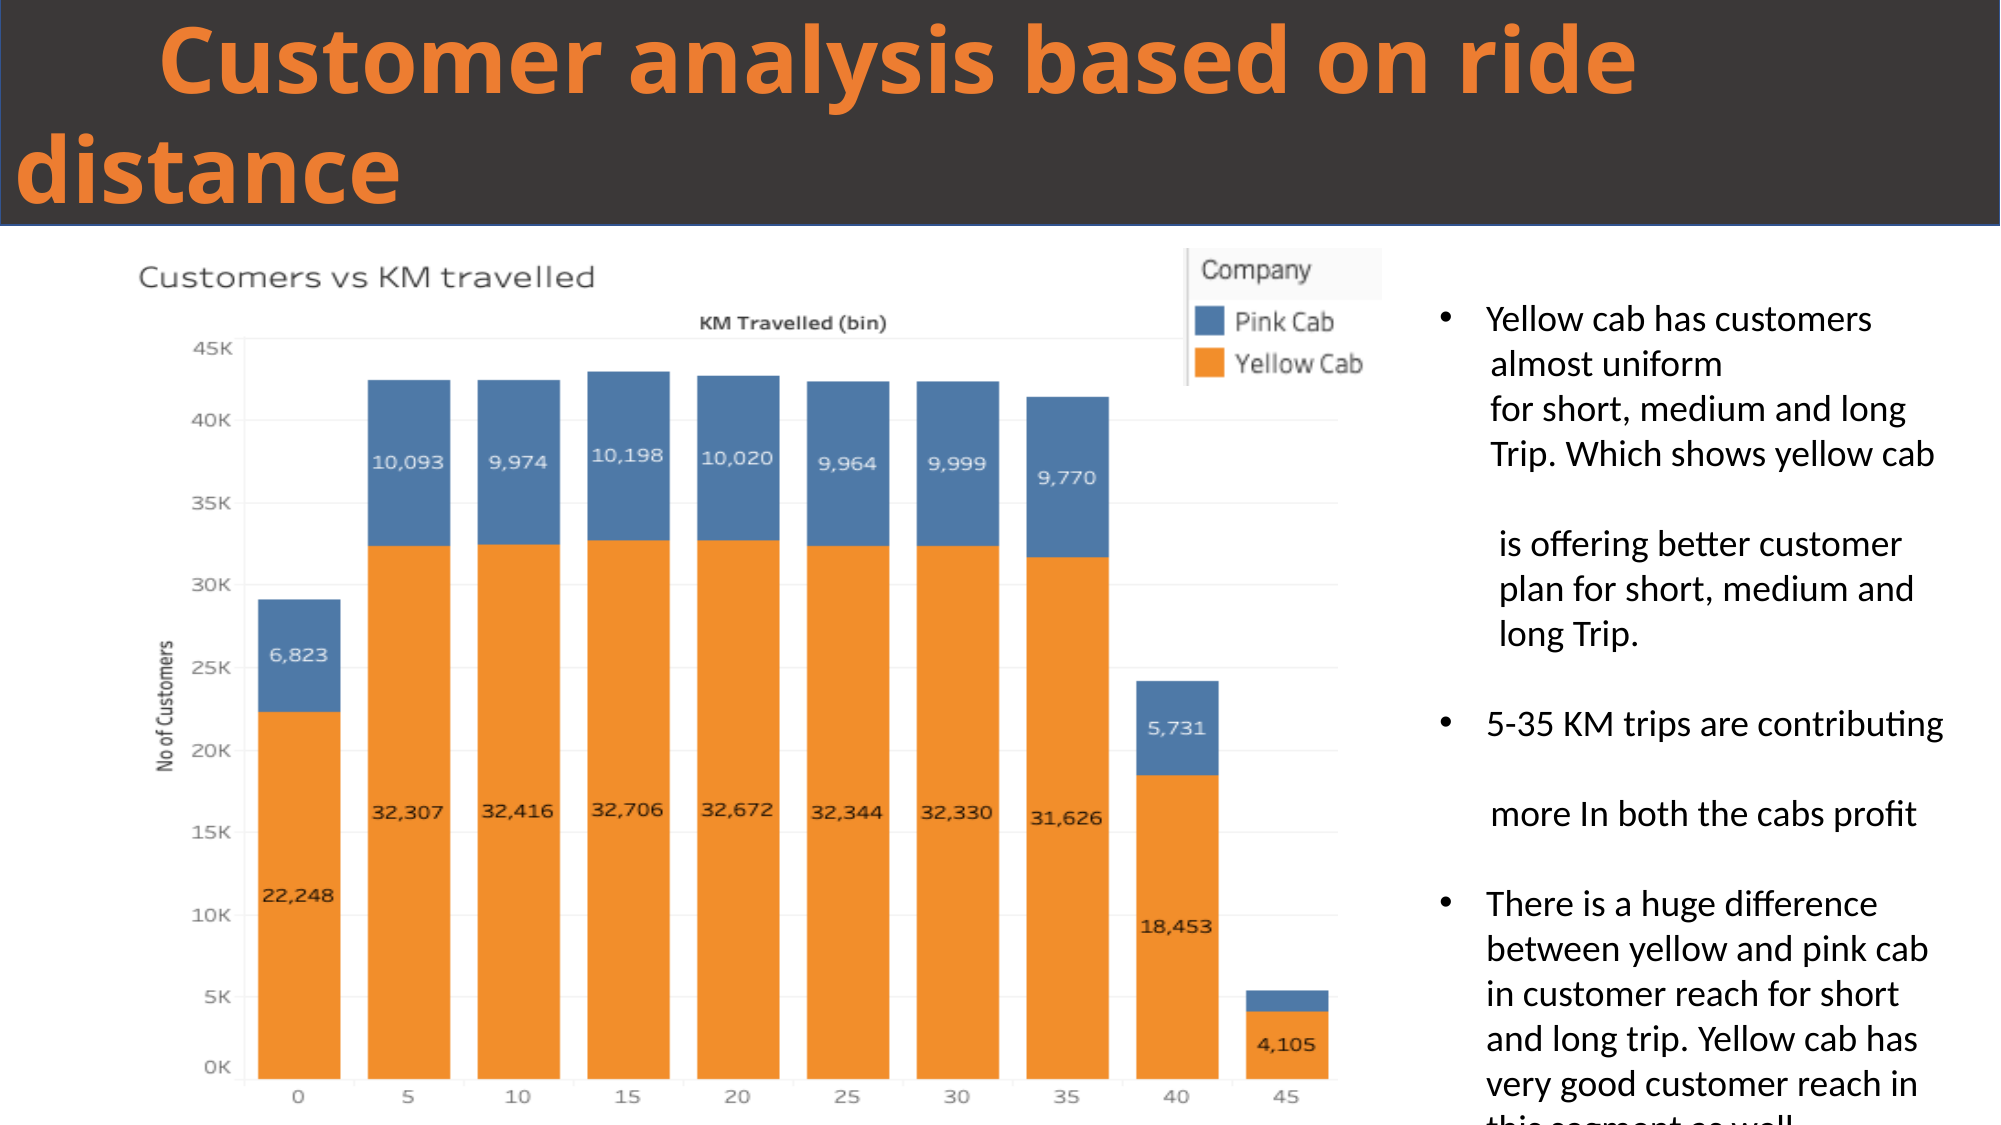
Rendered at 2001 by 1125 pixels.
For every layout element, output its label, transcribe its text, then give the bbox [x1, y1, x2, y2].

text_box Yellow cab has customers almost uniform for short, medium and long Trip. Which shows yellow cab is offering better customer plan for short, medium and long Trip. 5-35 KM trips are contributing more In both the cabs profit There is a huge difference between yellow and pink cab in customer reach for short and long trip. Yellow cab has very good customer reach in this segment as well [1424, 286, 1973, 1125]
picture [124, 247, 1382, 1113]
text_box Customer analysis based on ride distance [0, 0, 2000, 226]
